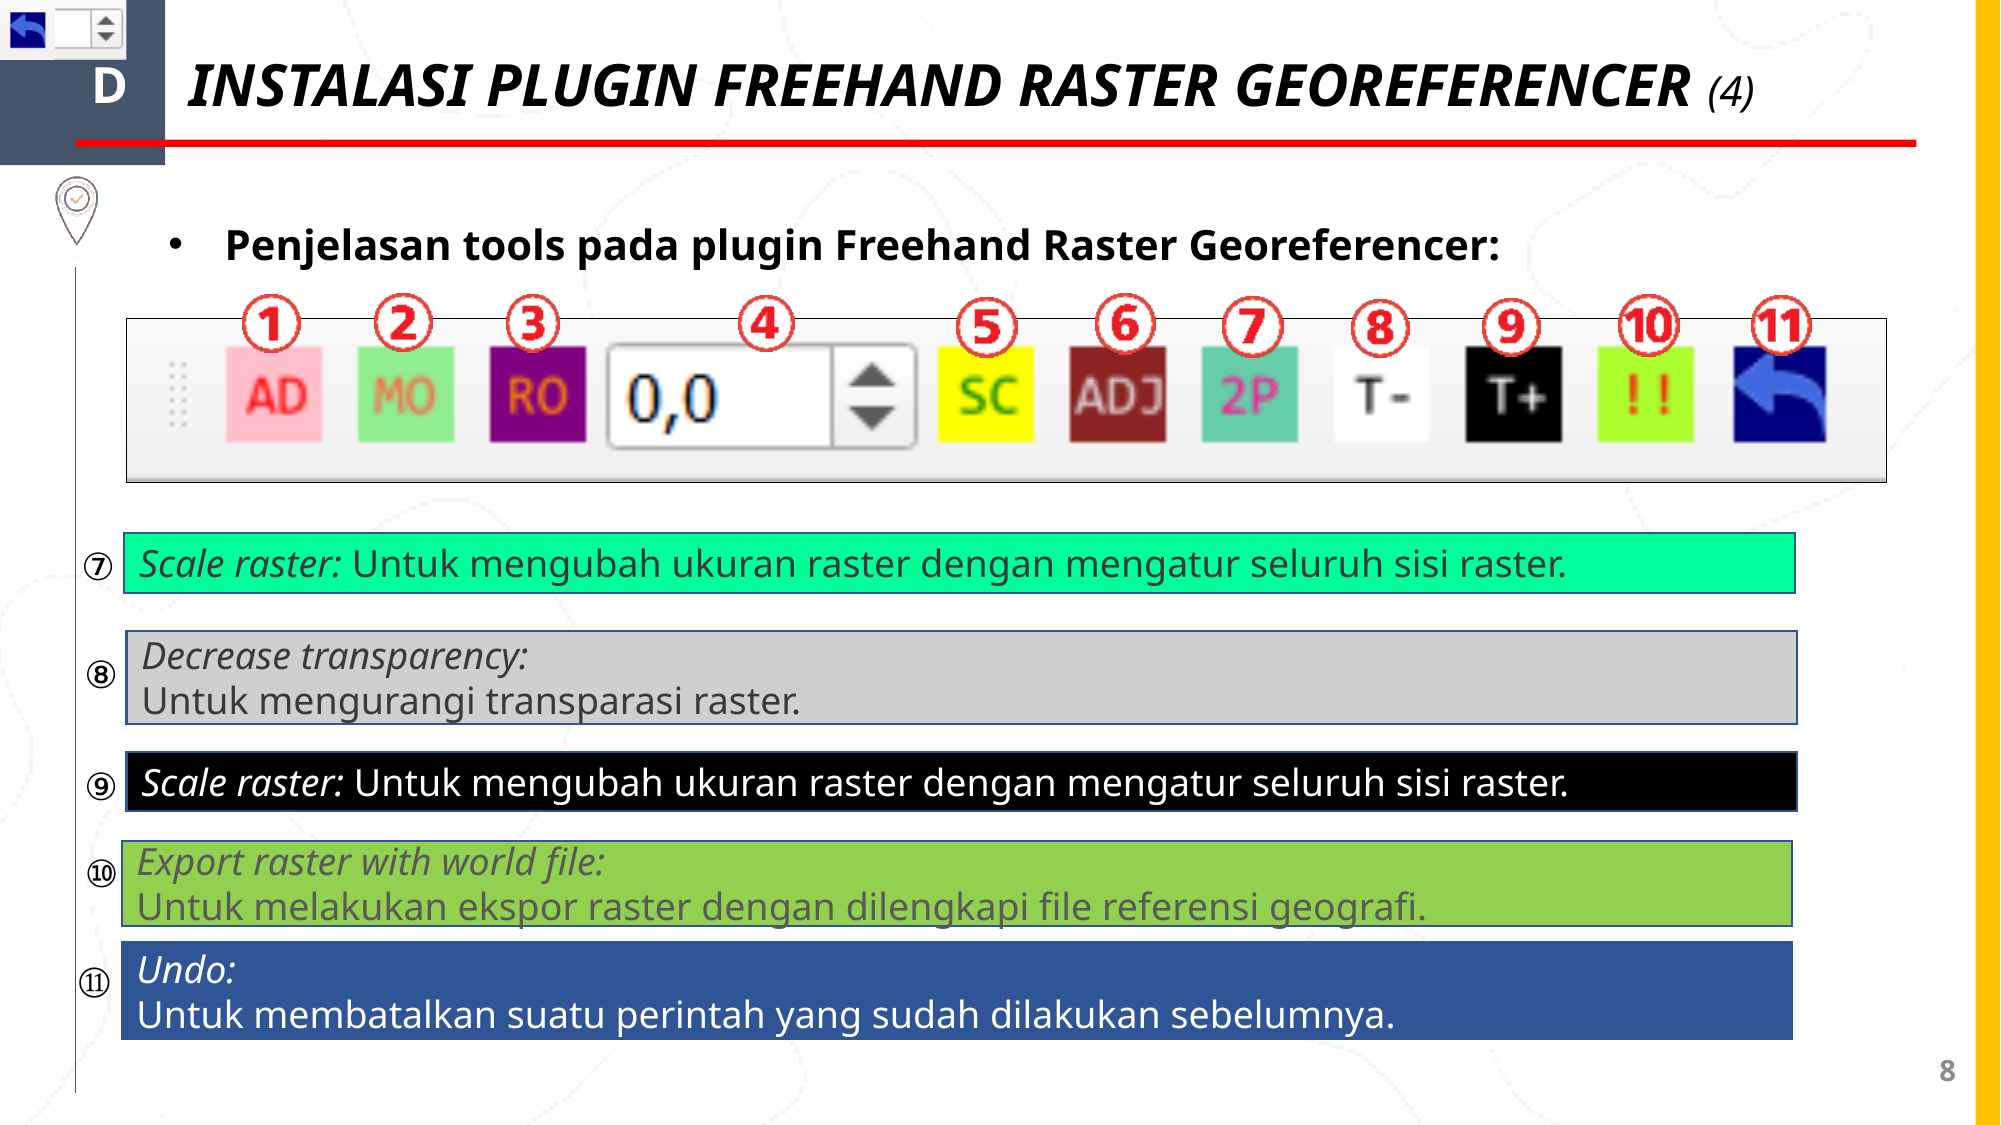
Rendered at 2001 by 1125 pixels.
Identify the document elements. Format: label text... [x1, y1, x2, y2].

text_box [75, 139, 1917, 148]
text_box ⑪ [63, 944, 121, 1015]
text_box Penjelasan tools pada plugin Freehand Raster Georeferencer: [153, 210, 1771, 276]
slide_number 8 [1521, 1042, 1972, 1103]
text_box ⑦ [66, 535, 130, 596]
text_box ⑨ [69, 755, 133, 816]
text_box Undo: Untuk membatalkan suatu perintah yang sudah dilakukan sebelumnya. [121, 941, 1793, 1040]
text_box Scale raster: Untuk mengubah ukuran raster dengan mengatur seluruh sisi raster. [125, 751, 1798, 812]
text_box ⑩ [70, 843, 121, 903]
text_box Scale raster: Untuk mengubah ukuran raster dengan mengatur seluruh sisi raster. [123, 532, 1796, 594]
picture [126, 293, 1886, 482]
text_box Decrease transparency: Untuk mengurangi transparasi raster. [125, 630, 1798, 725]
text_box D [76, 46, 144, 122]
picture [0, 0, 127, 60]
picture [31, 165, 122, 256]
text_box INSTALASI PLUGIN FREEHAND RASTER GEOREFERENCER (4) [189, 47, 1917, 118]
text_box ⑧ [69, 643, 125, 704]
text_box Export raster with world file: Untuk melakukan ekspor raster dengan dilengkapi file referensi geografi. [121, 840, 1793, 927]
